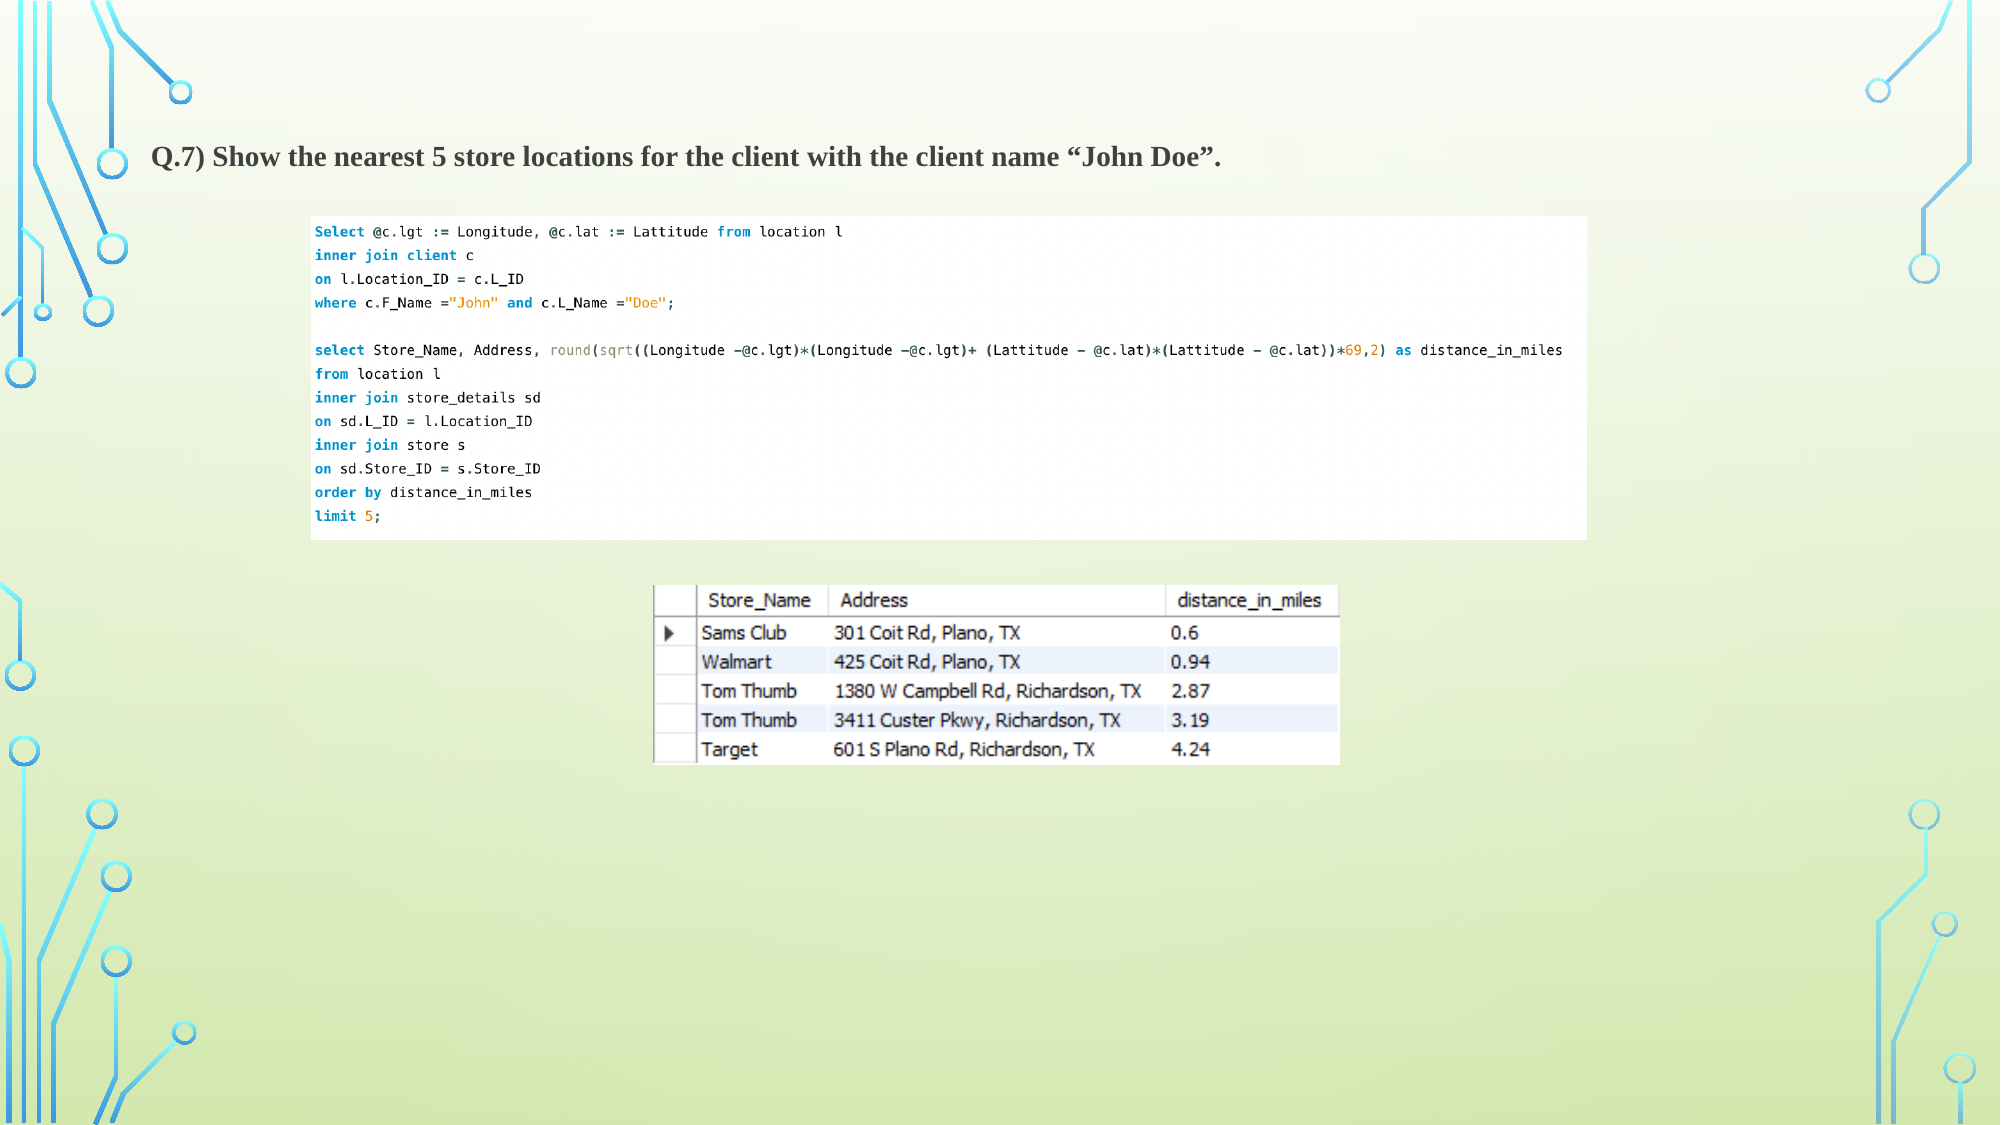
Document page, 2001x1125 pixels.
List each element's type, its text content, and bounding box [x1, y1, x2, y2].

list Q.7) Show the nearest 5 store locations for the client with the client name “John Doe”. [135, 123, 1965, 952]
picture [653, 585, 1340, 765]
picture [311, 216, 1587, 540]
